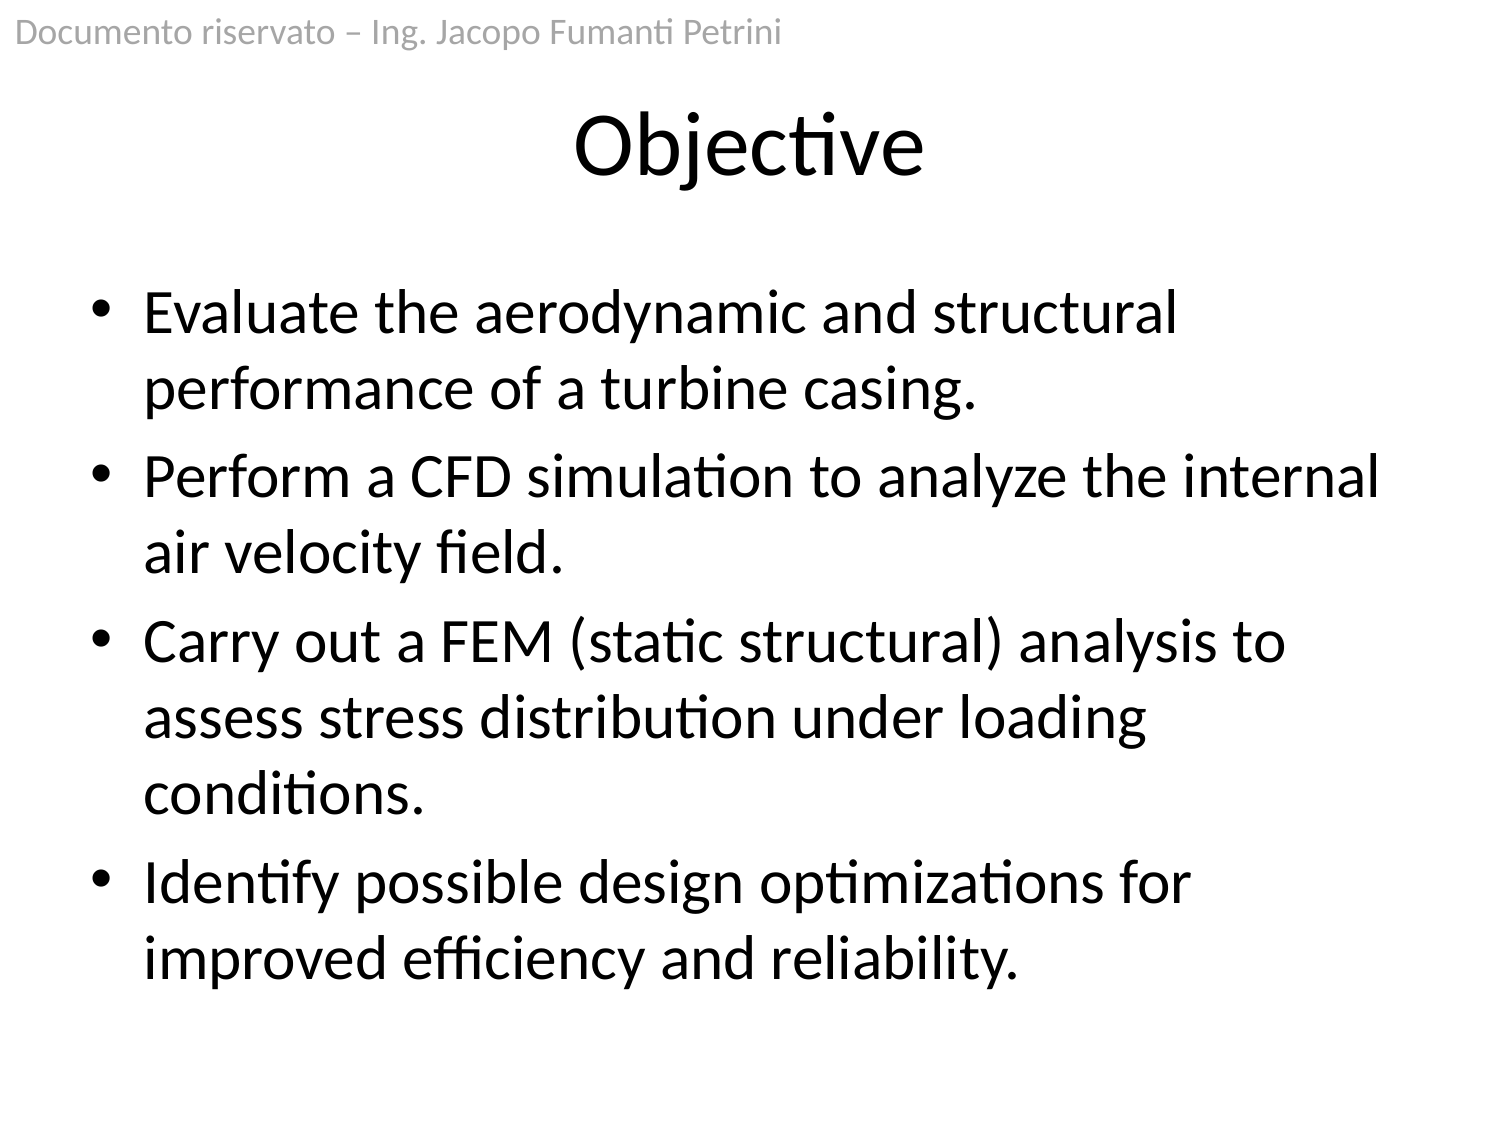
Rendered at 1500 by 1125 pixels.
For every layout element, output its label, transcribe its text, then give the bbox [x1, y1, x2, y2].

list Evaluate the aerodynamic and structural performance of a turbine casing. Perform a CFD simulation to analyze the internal air velocity field. Carry out a FEM (static structural) analysis to assess stress distribution under loading conditions. Identify possible design optimizations for improved efficiency and reliability. [75, 262, 1425, 1005]
title Objective [75, 45, 1425, 233]
